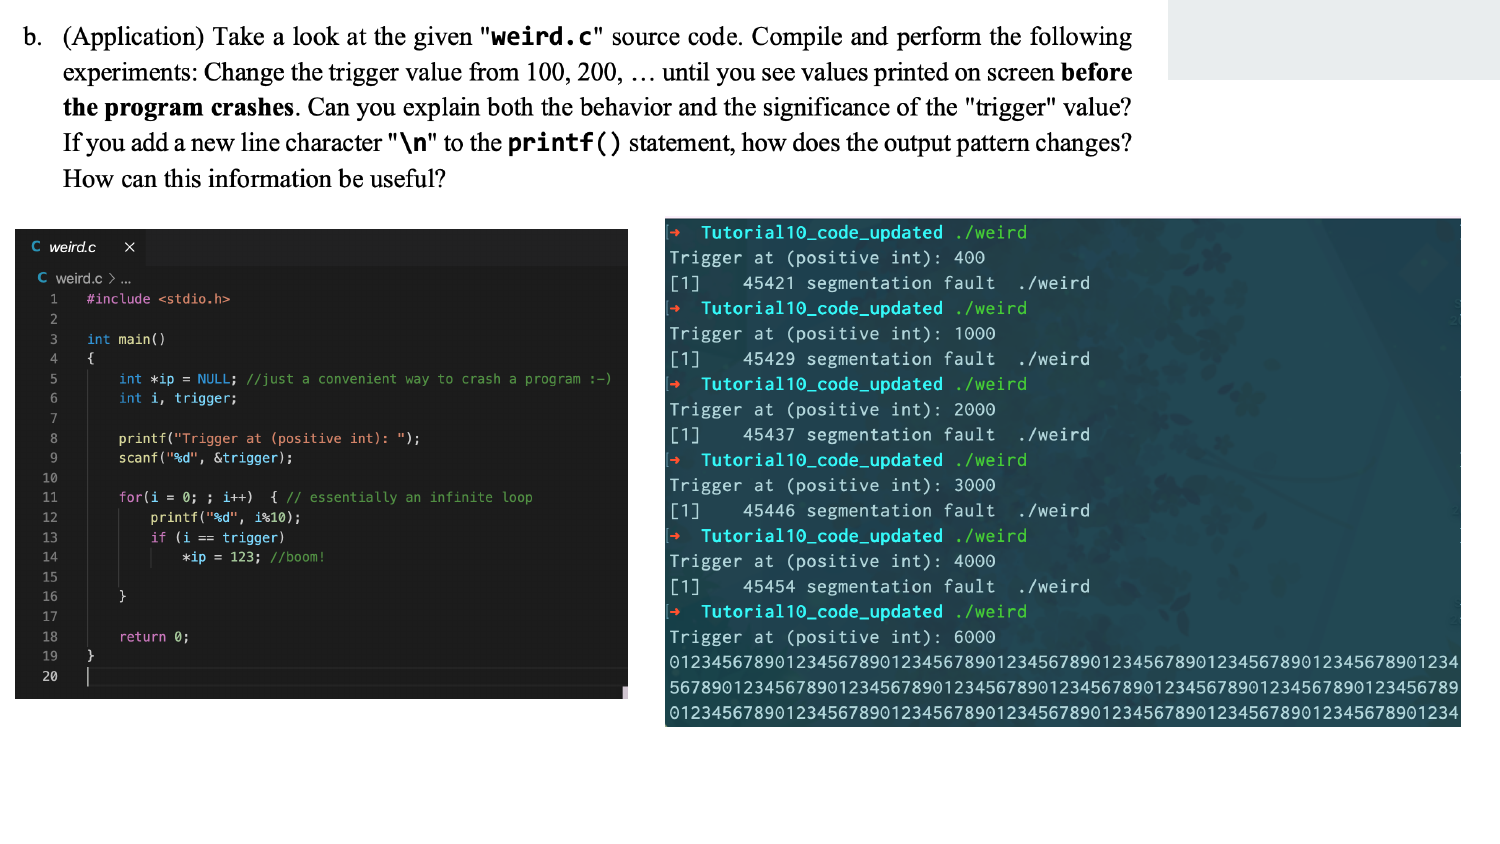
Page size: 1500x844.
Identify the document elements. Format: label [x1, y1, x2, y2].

picture [0, 0, 1461, 727]
